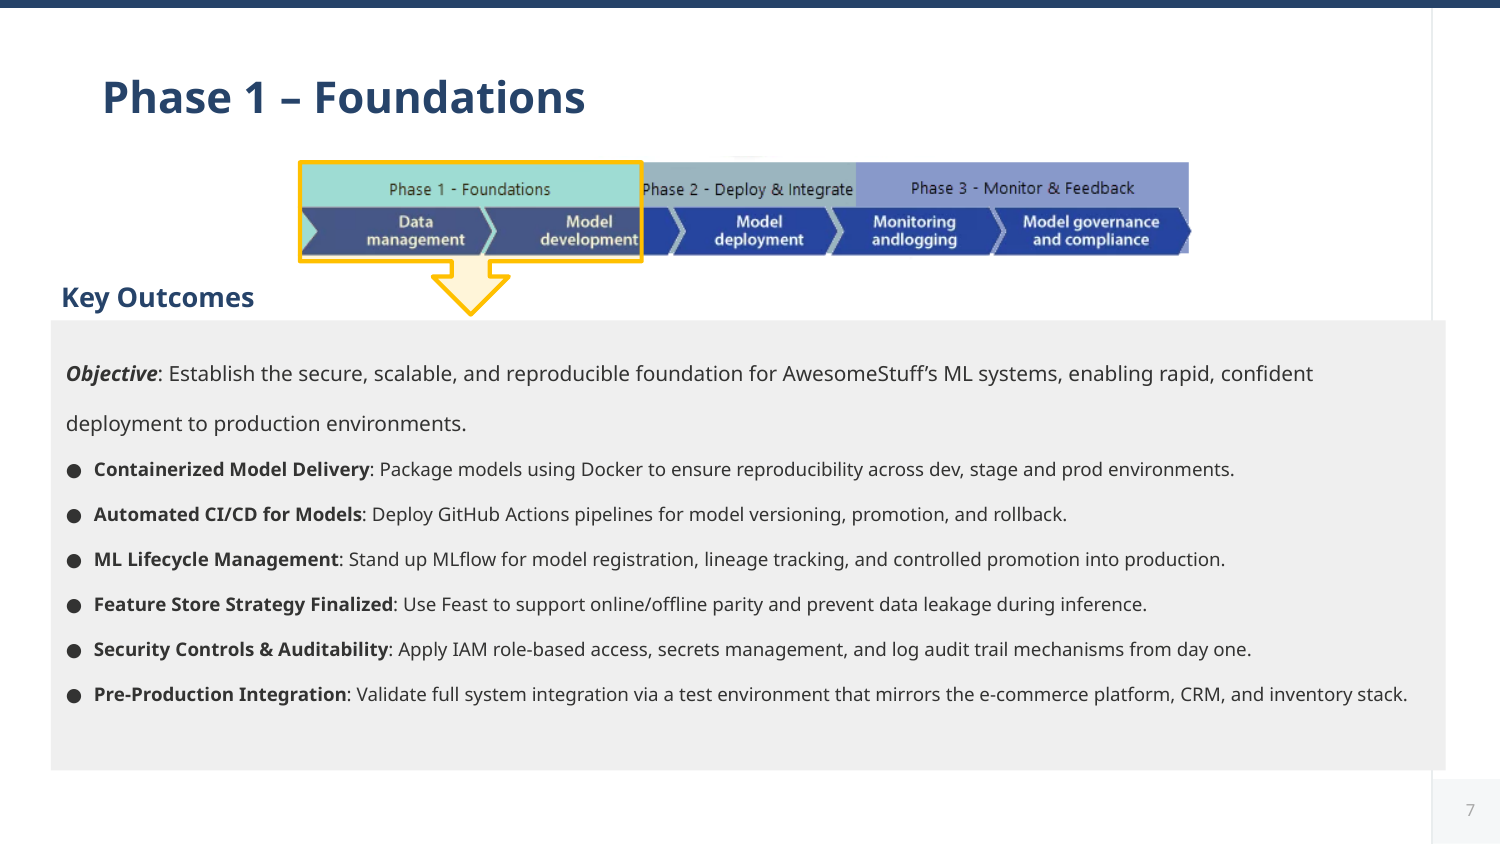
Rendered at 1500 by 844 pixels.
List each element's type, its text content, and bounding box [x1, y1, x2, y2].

text_box Key Outcomes [46, 260, 333, 343]
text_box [278, 156, 1209, 315]
title Phase 1 – Foundations [86, 54, 1401, 146]
slide_number 7 [1400, 779, 1491, 844]
list Objective: Establish the secure, scalable, and reproducible foundation for AwesomeStuff’s ML systems, enabling rapid, confident deployment to production environments. Containerized Model Delivery: Package models using Docker to ensure reproducibility across dev, stage and prod environments. Automated CI/CD for Models: Deploy GitHub Actions pipelines for model versioning, promotion, and rollback. ML Lifecycle Management: Stand up MLflow for model registration, lineage tracking, and controlled promotion into production. Feature Store Strategy Finalized: Use Feast to support online/offline parity and prevent data leakage during inference. Security Controls & Auditability: Apply IAM role-based access, secrets management, and log audit trail mechanisms from day one. Pre-Production Integration: Validate full system integration via a test environment that mirrors the e-commerce platform, CRM, and inventory stack. [50, 320, 1446, 771]
